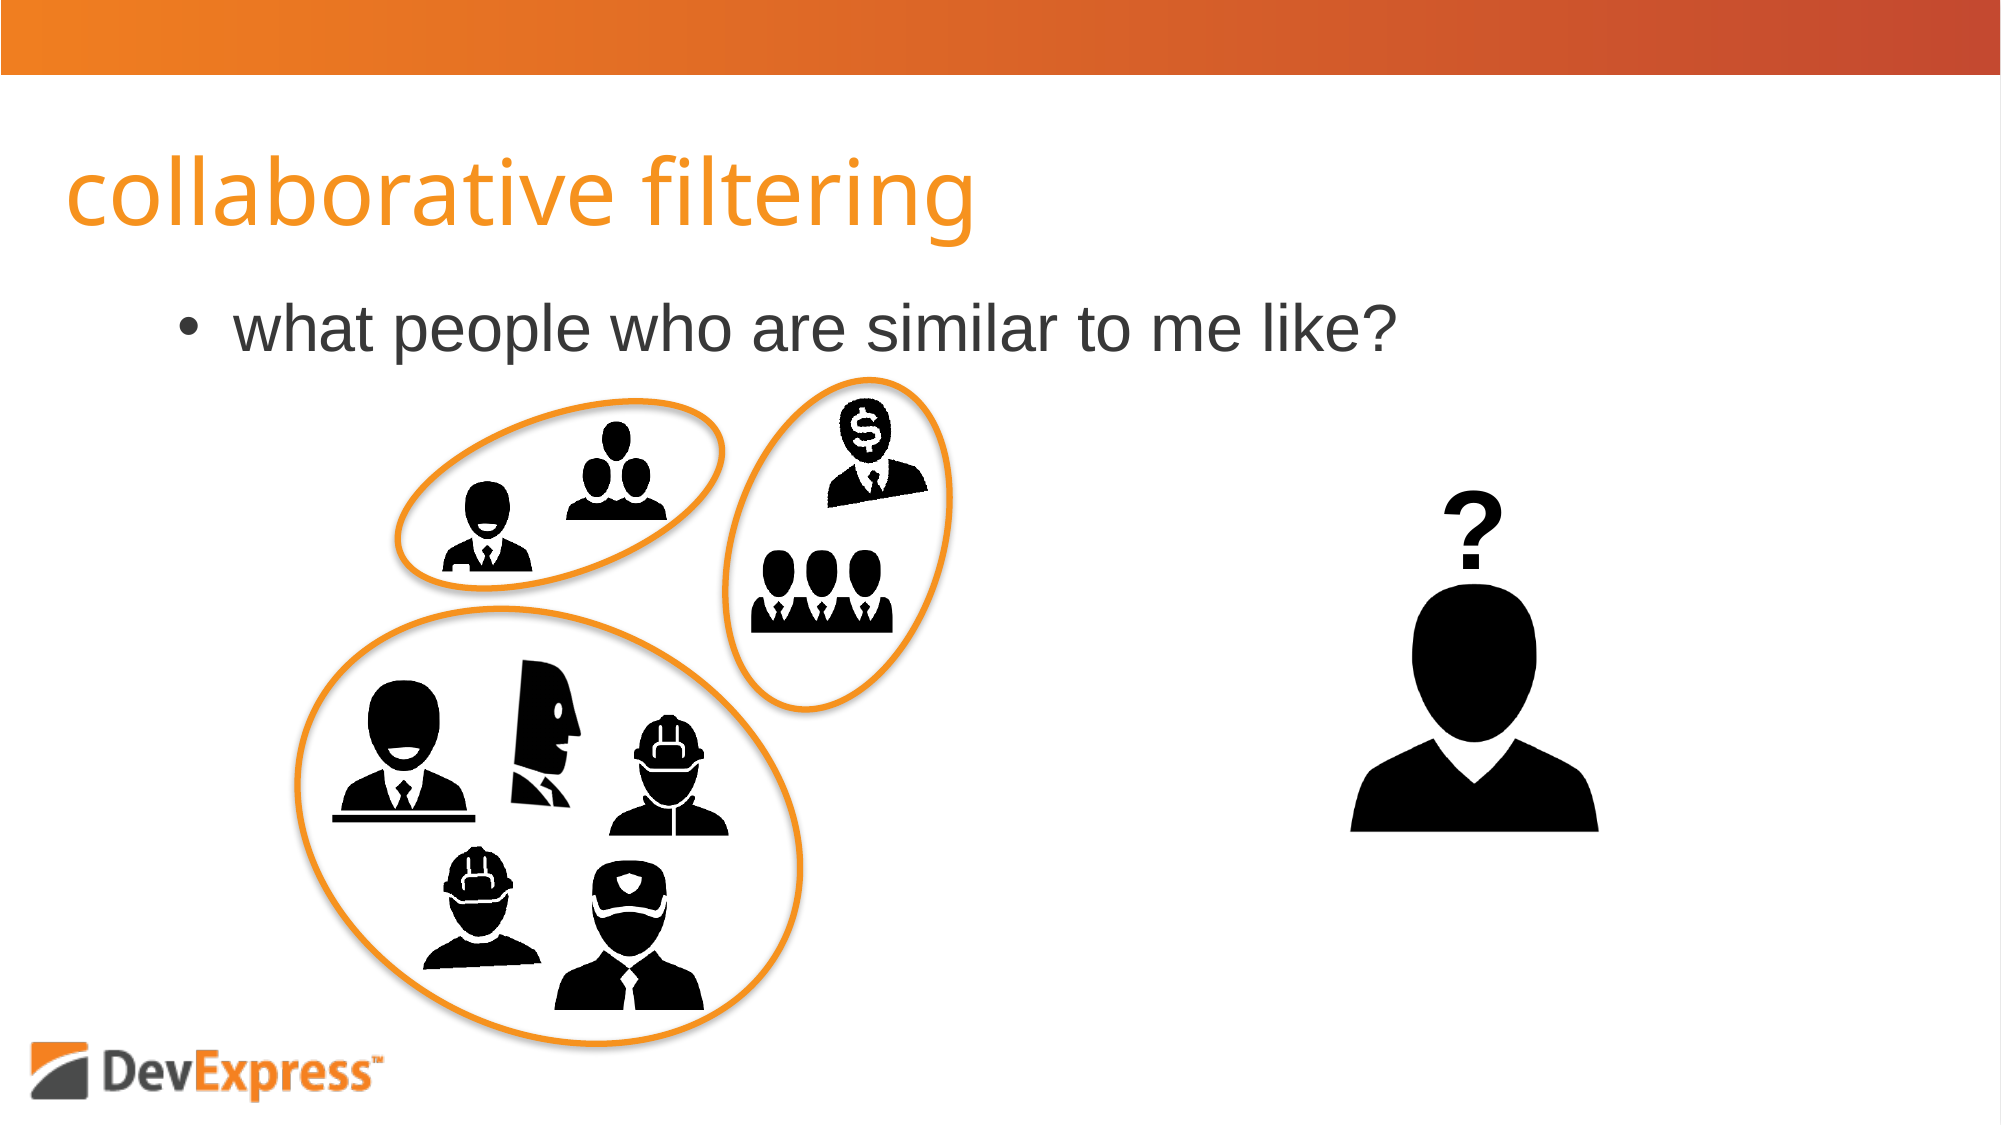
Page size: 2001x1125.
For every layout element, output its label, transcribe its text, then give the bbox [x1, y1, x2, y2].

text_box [1336, 449, 1612, 846]
list what people who are similar to me like? [162, 277, 1925, 1018]
picture [24, 1033, 391, 1109]
title collaborative filtering [49, 110, 1925, 252]
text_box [287, 374, 942, 1032]
